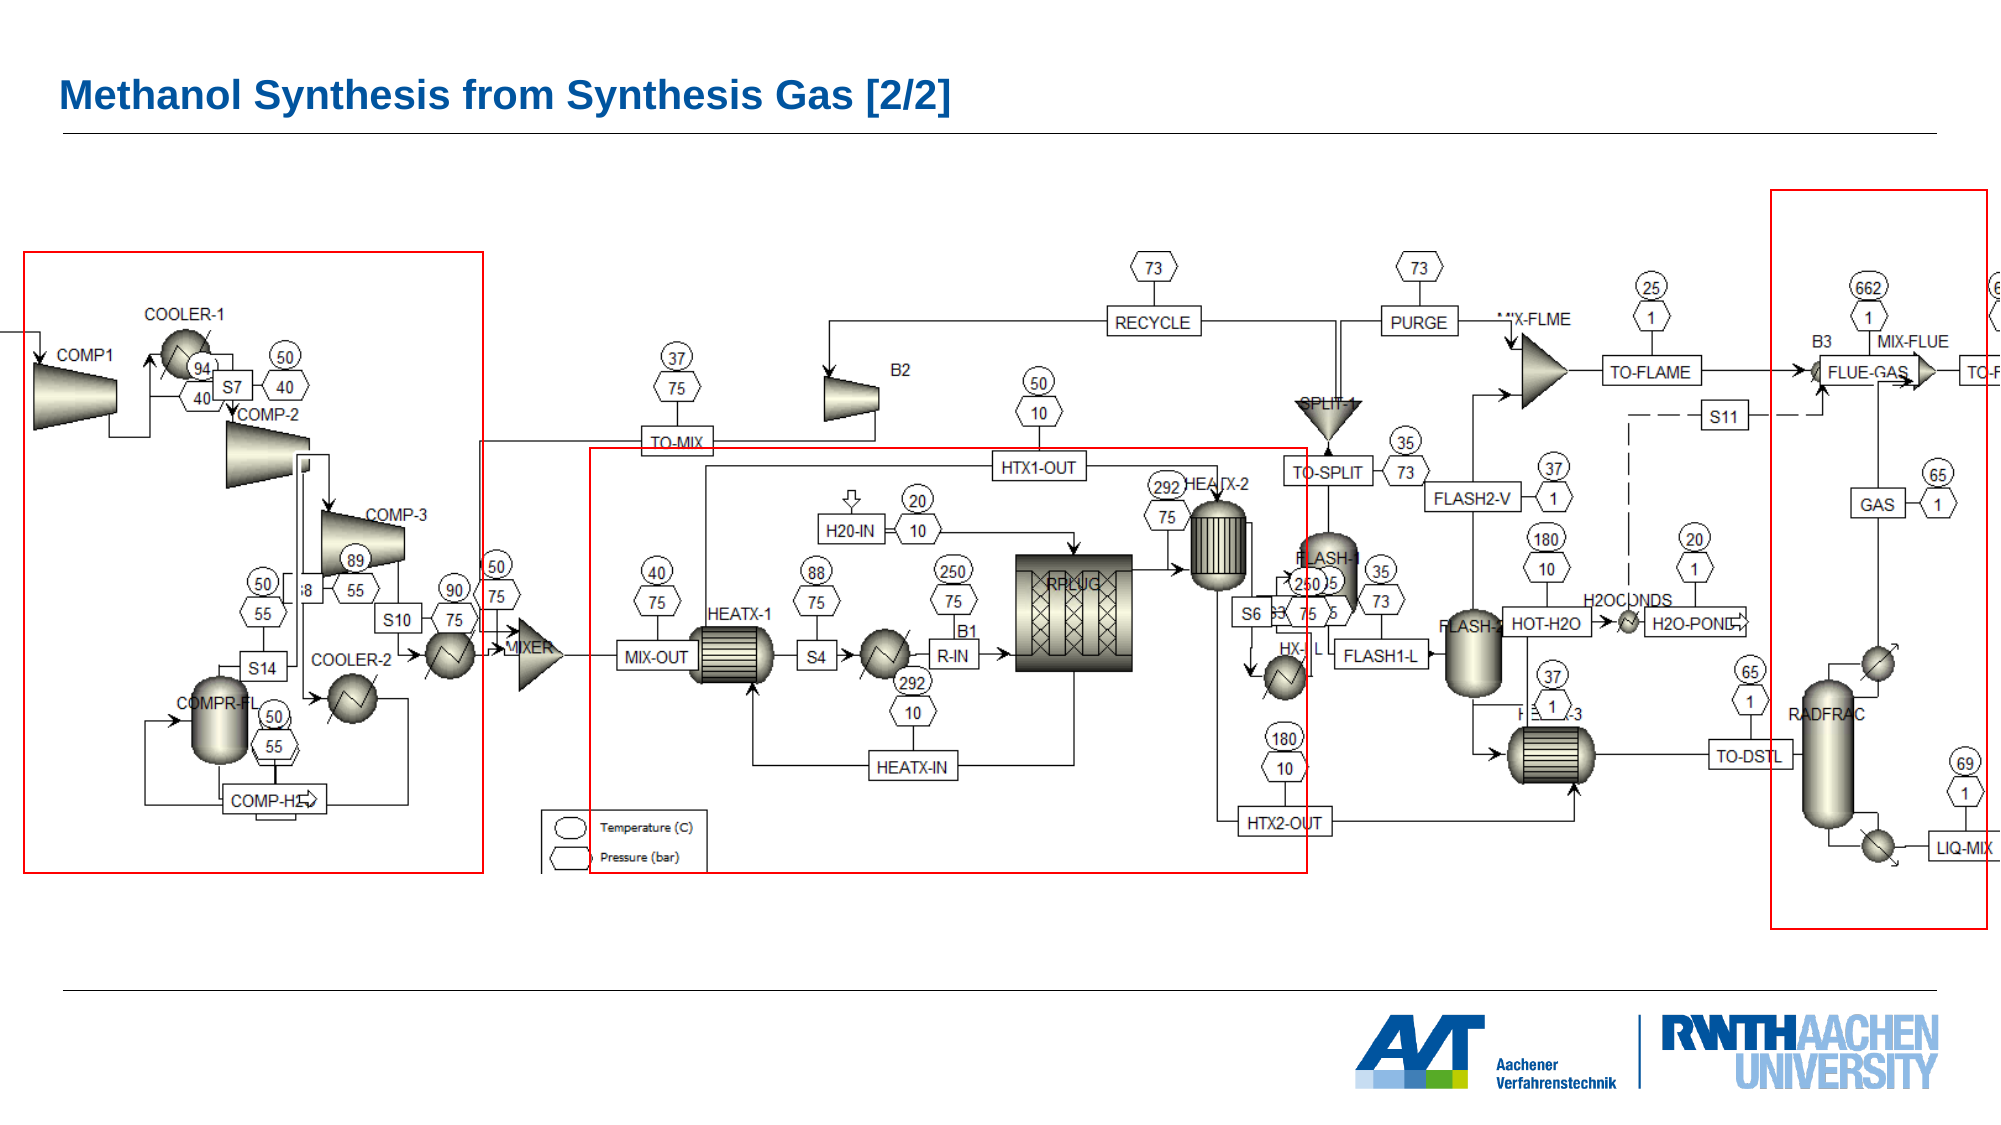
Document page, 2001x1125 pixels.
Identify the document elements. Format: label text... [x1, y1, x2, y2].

text_box Methanol Synthesis from Synthesis Gas [2/2] [44, 60, 1905, 126]
text_box [1770, 189, 1988, 251]
text_box [1770, 874, 1988, 930]
picture [1332, 978, 1961, 1125]
picture [0, 251, 2000, 874]
